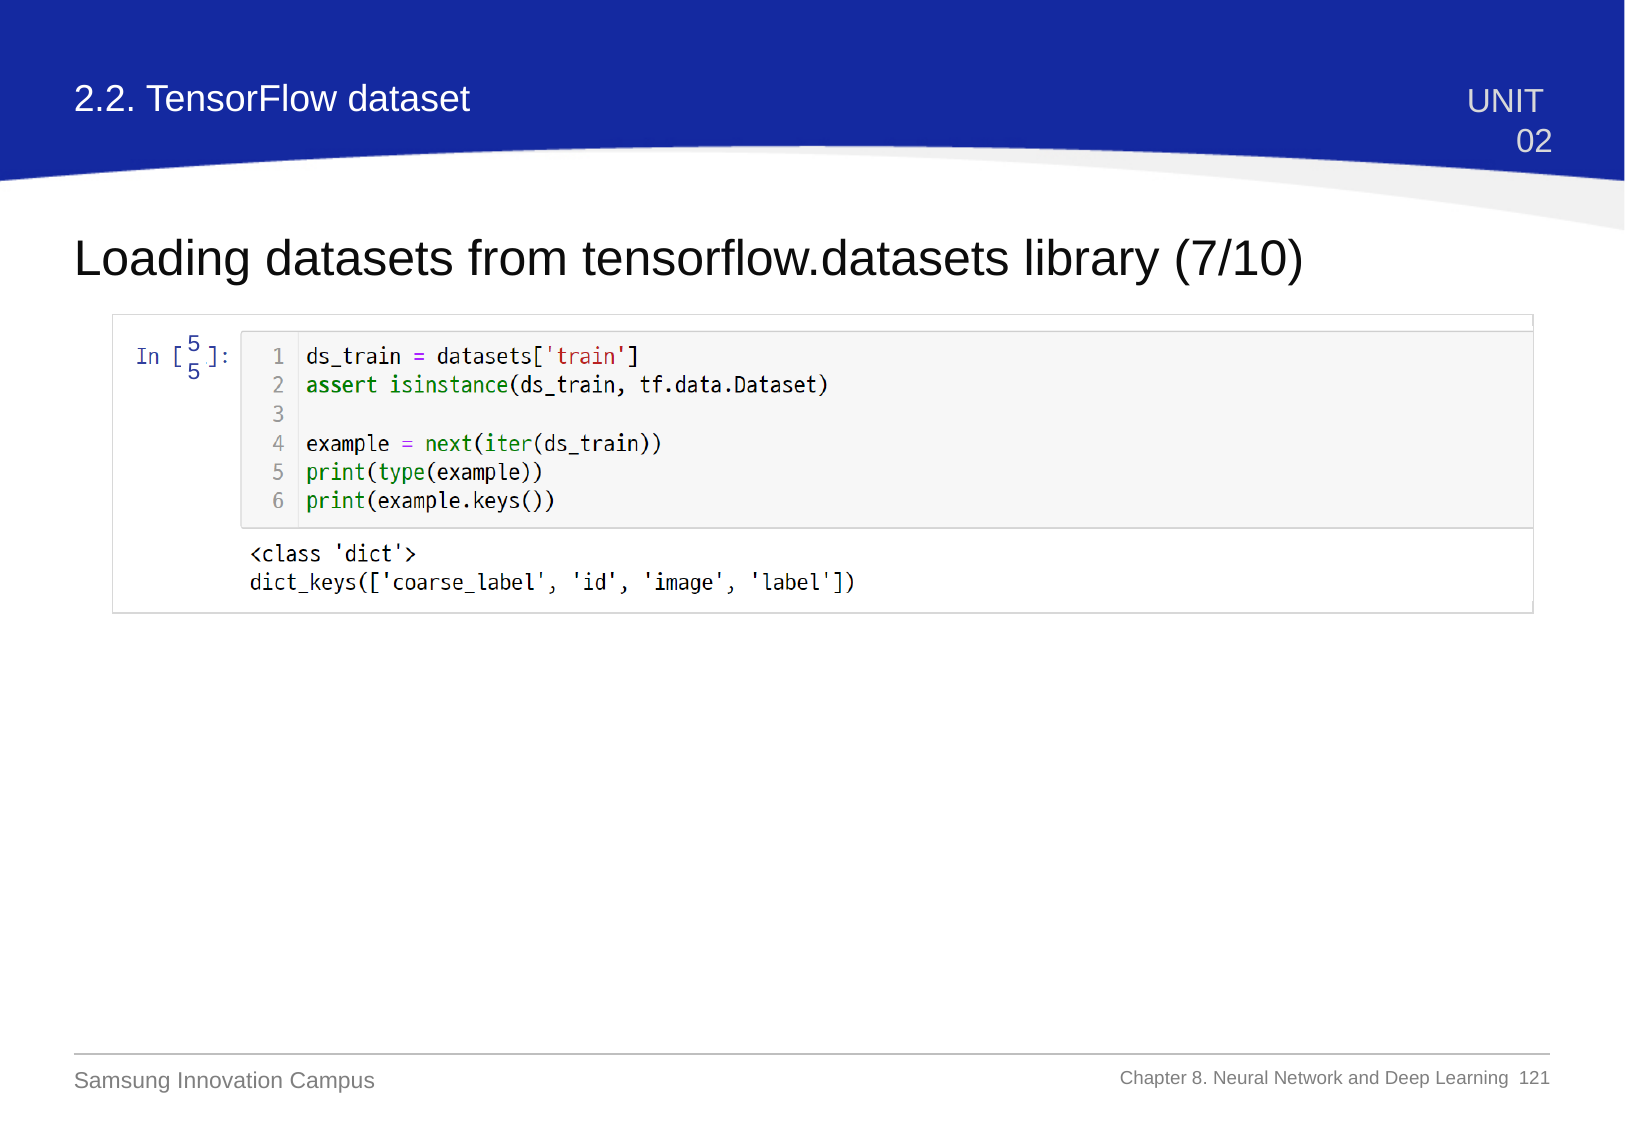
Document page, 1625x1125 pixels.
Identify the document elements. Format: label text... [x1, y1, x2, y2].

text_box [112, 314, 1534, 614]
text_box Loading datasets from tensorflow.datasets library (7/10) [73, 225, 1551, 286]
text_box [73, 73, 1554, 120]
picture [0, 0, 1625, 1125]
